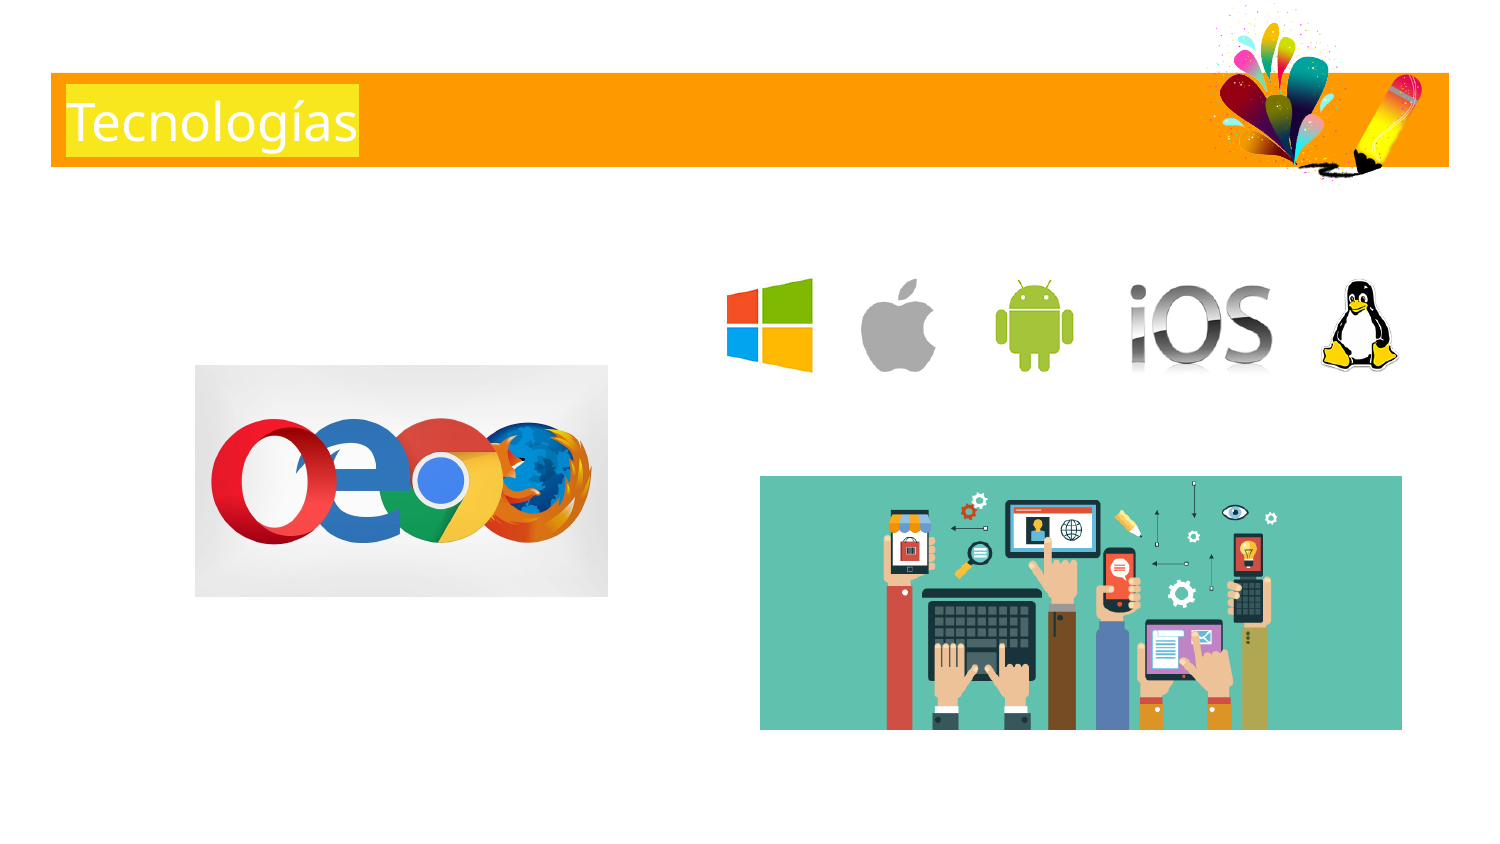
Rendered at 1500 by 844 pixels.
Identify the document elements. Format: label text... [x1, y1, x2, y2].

picture [760, 476, 1402, 730]
picture [1175, 0, 1450, 249]
picture [195, 364, 609, 598]
picture [711, 250, 1402, 406]
title Tecnologías [51, 72, 1170, 167]
